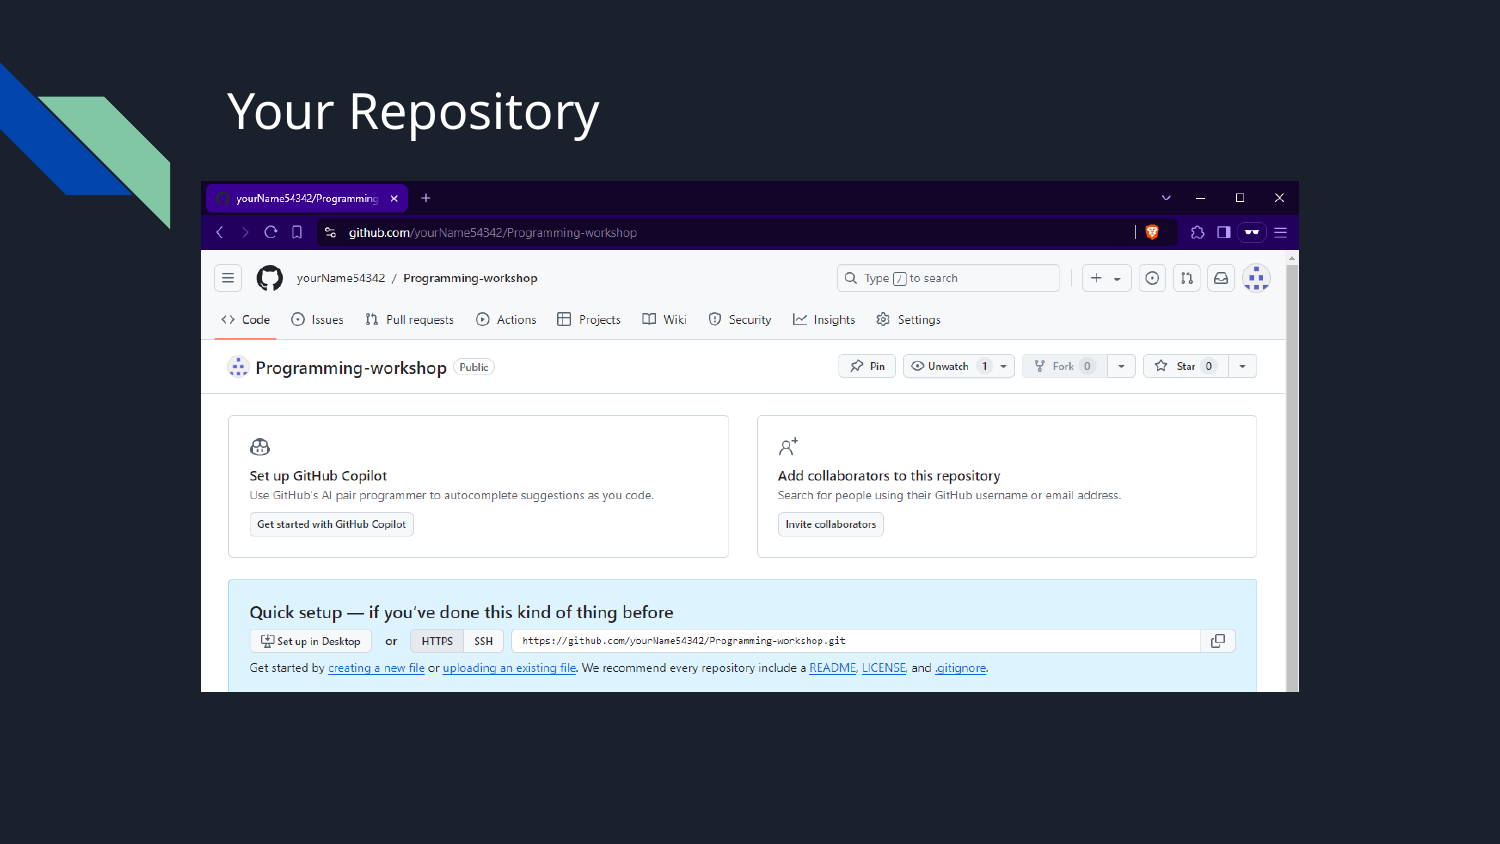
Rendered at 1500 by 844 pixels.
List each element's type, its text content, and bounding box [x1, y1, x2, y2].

title Your Repository [212, 64, 1368, 215]
picture [201, 181, 1299, 692]
